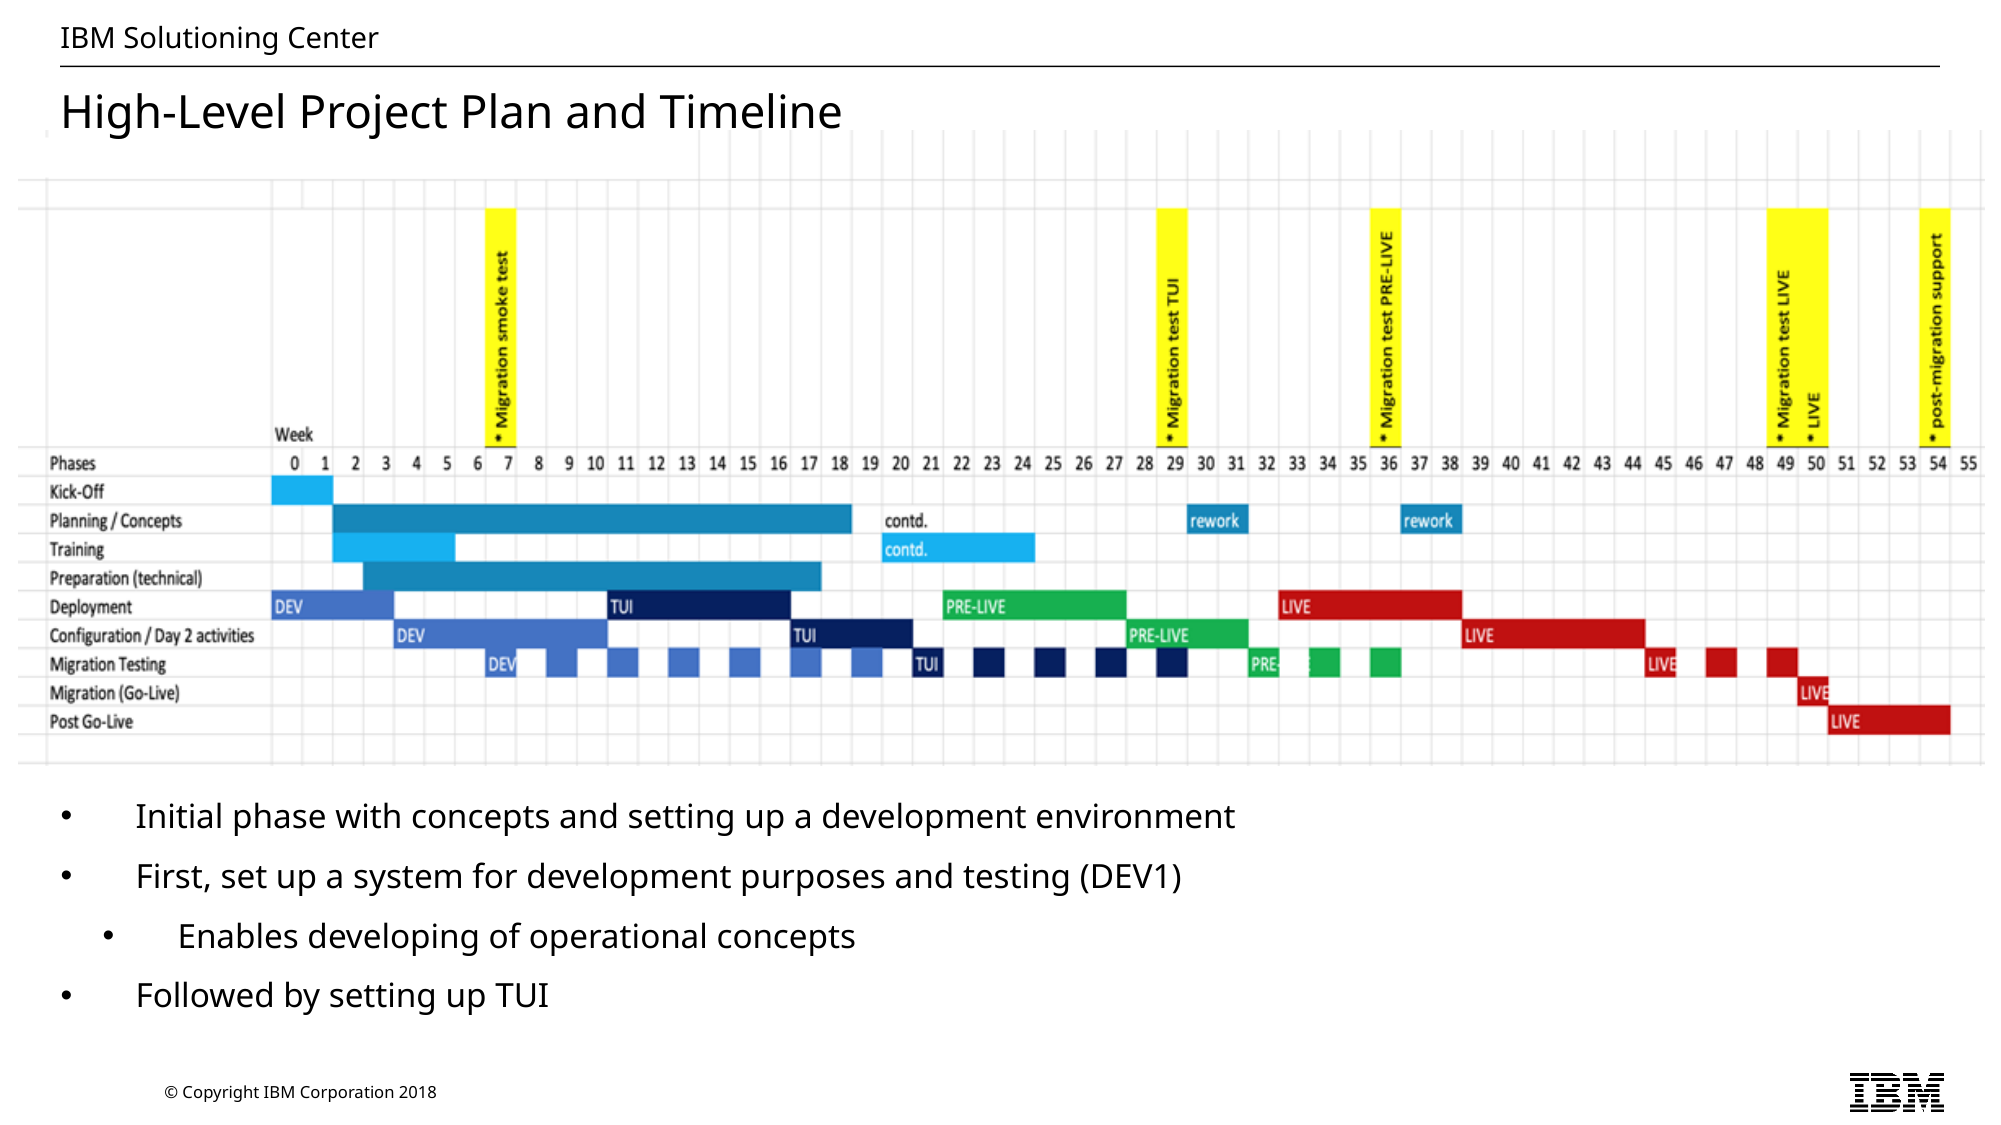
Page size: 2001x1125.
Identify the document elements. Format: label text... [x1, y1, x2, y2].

picture [18, 130, 1985, 766]
picture [1850, 1073, 1944, 1112]
text_box Initial phase with concepts and setting up a development environment First, set up a system for development purposes and testing (DEV1) Enables developing of operational concepts Followed by setting up TUI [36, 766, 1940, 1050]
title High-Level Project Plan and Timeline [60, 75, 1940, 130]
